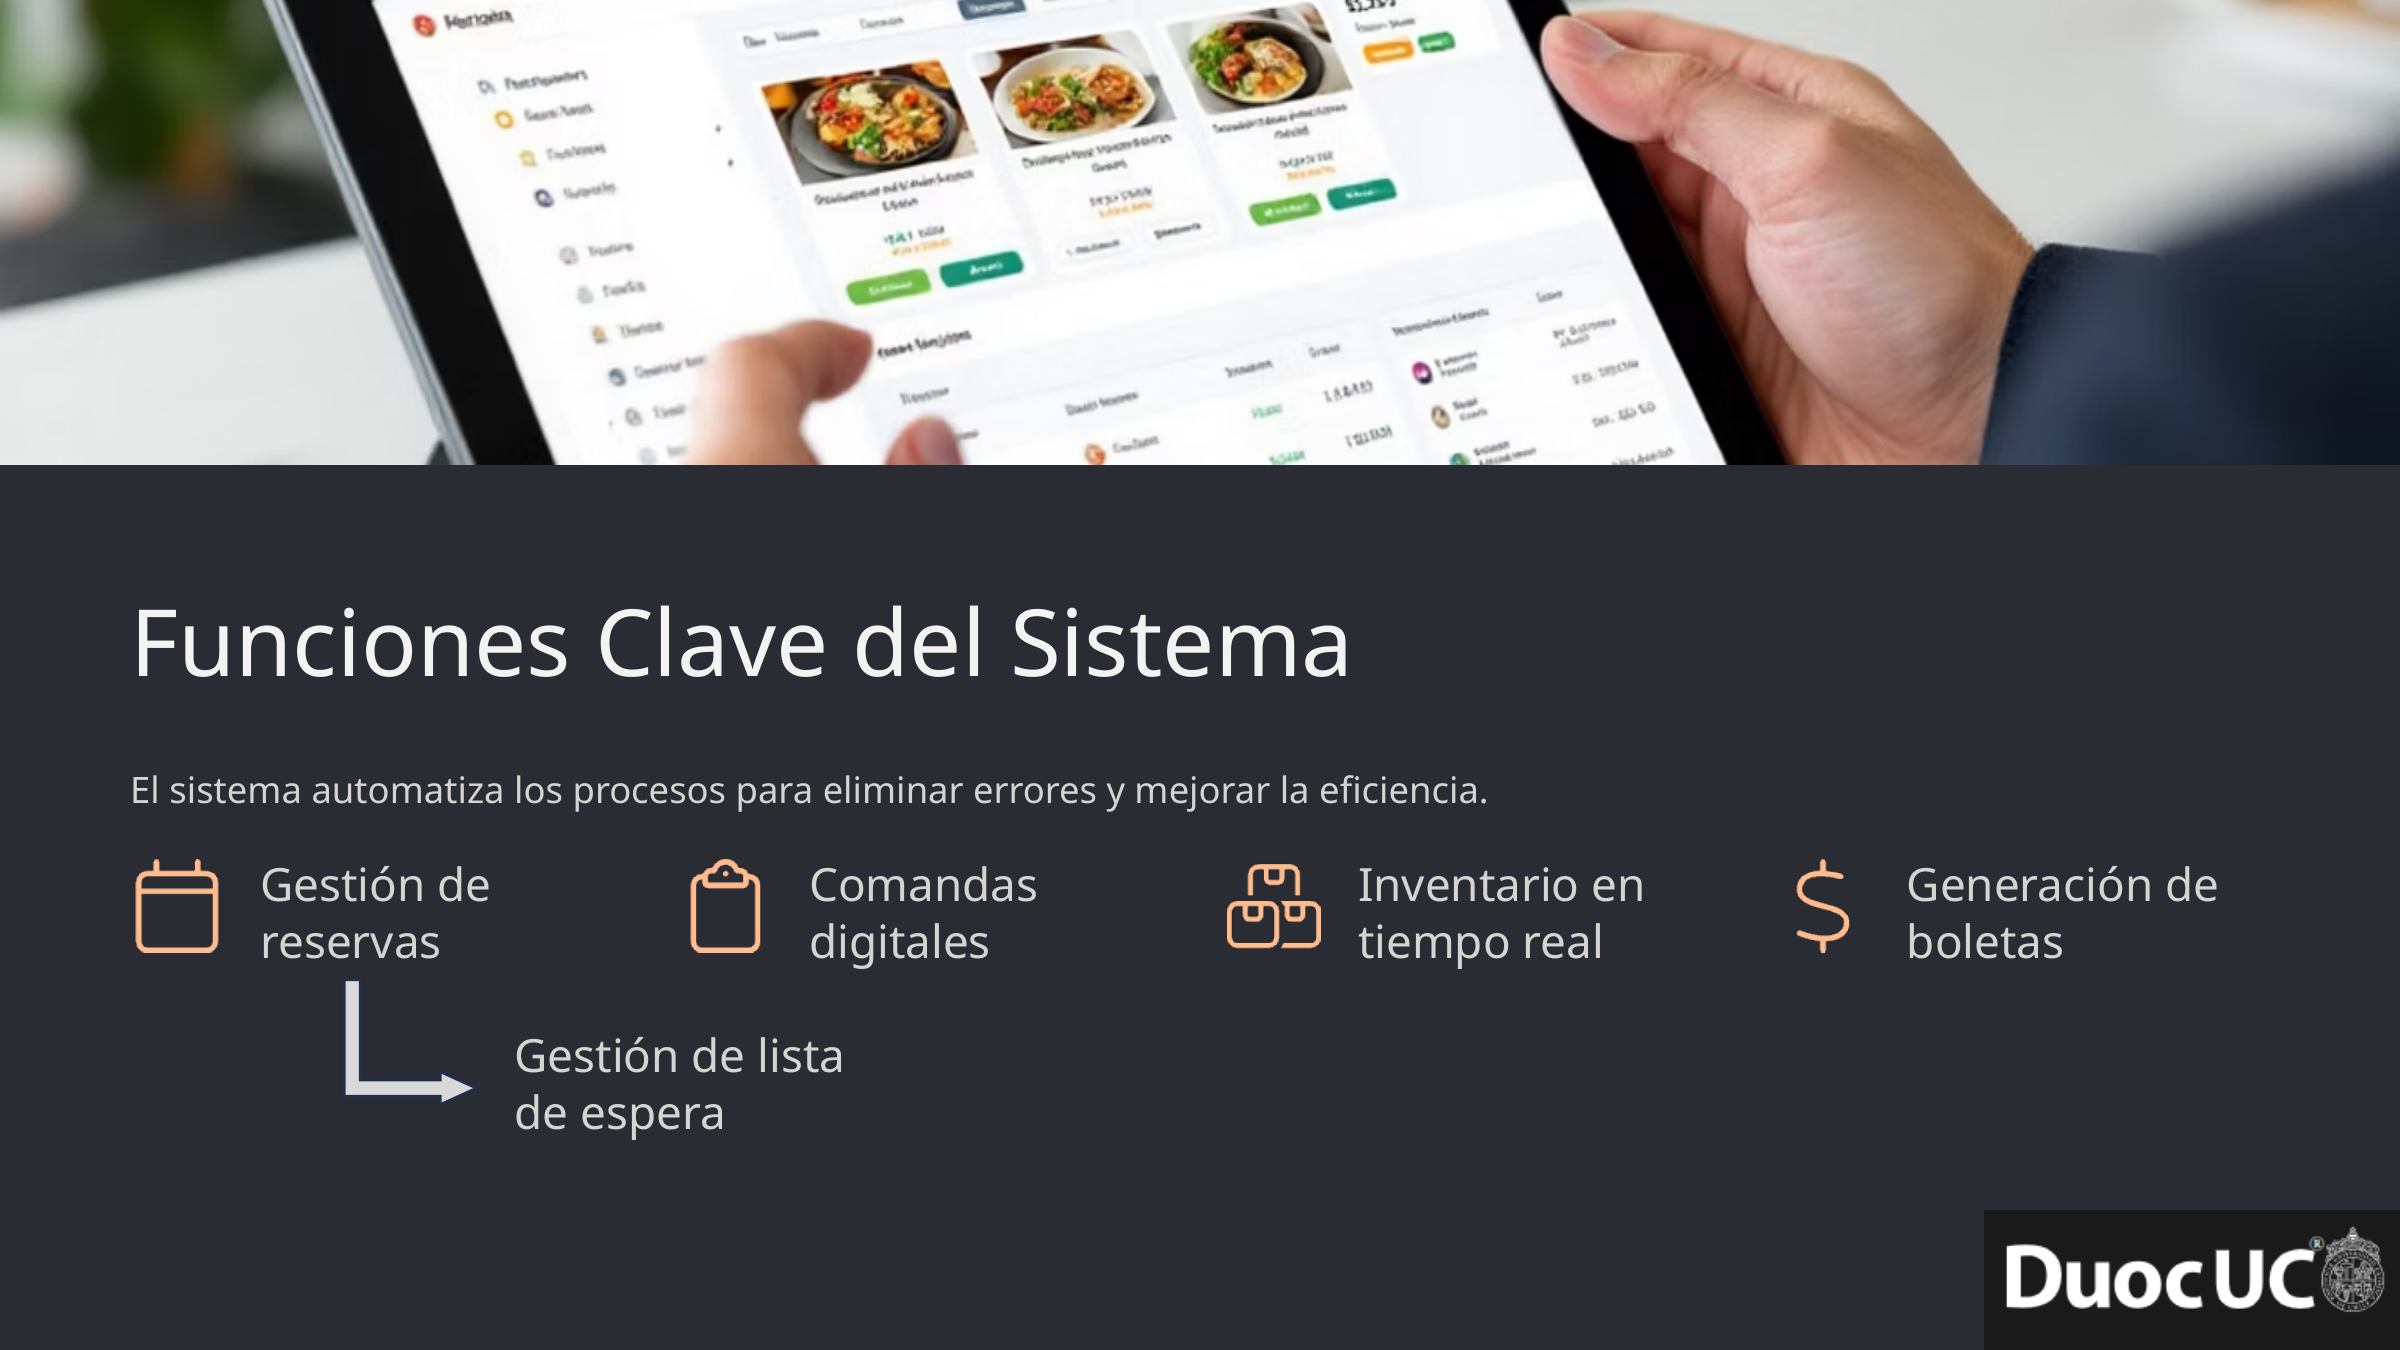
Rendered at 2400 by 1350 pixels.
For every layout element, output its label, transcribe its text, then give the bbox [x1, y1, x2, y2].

text_box Gestión de reservas [260, 852, 624, 970]
text_box Funciones Clave del Sistema [130, 579, 1342, 696]
picture [130, 859, 224, 953]
text_box Inventario en tiempo real [1358, 852, 1721, 970]
picture [0, 0, 2400, 466]
picture [1227, 859, 1321, 953]
text_box Generación de boletas [1906, 852, 2270, 970]
text_box Gestión de lista de espera [514, 1024, 878, 1141]
picture [678, 859, 773, 953]
text_box [343, 979, 479, 1106]
text_box El sistema automatiza los procesos para eliminar errores y mejorar la eficiencia. [130, 751, 2270, 811]
picture [1776, 859, 1870, 953]
picture [1983, 1210, 2400, 1350]
text_box Comandas digitales [809, 852, 1172, 970]
